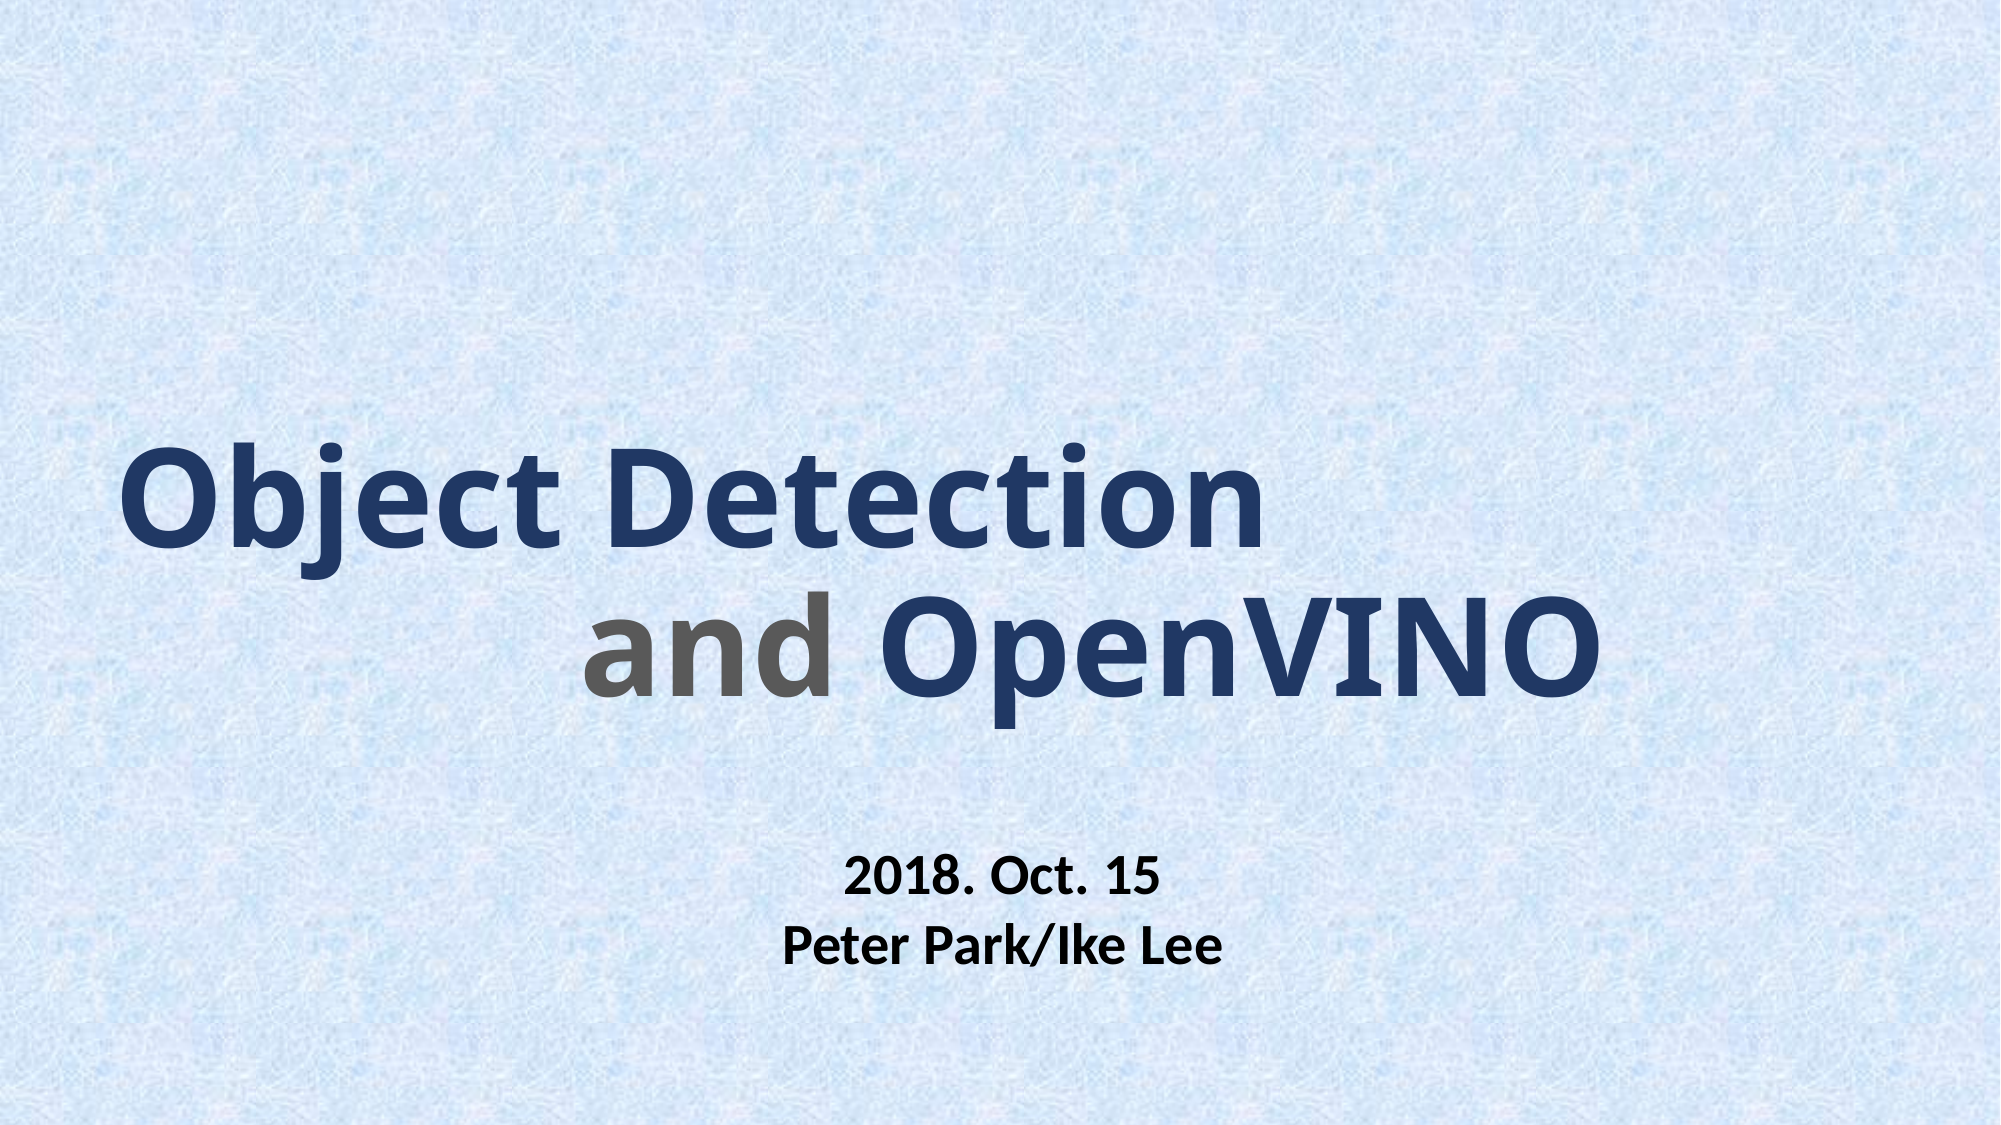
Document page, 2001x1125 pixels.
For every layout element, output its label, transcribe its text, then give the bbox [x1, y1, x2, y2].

text_box 2018. Oct. 15 Peter Park/Ike Lee [589, 829, 1417, 984]
picture [0, 0, 2001, 1125]
text_box Object Detection and OpenVINO [99, 103, 1880, 1052]
